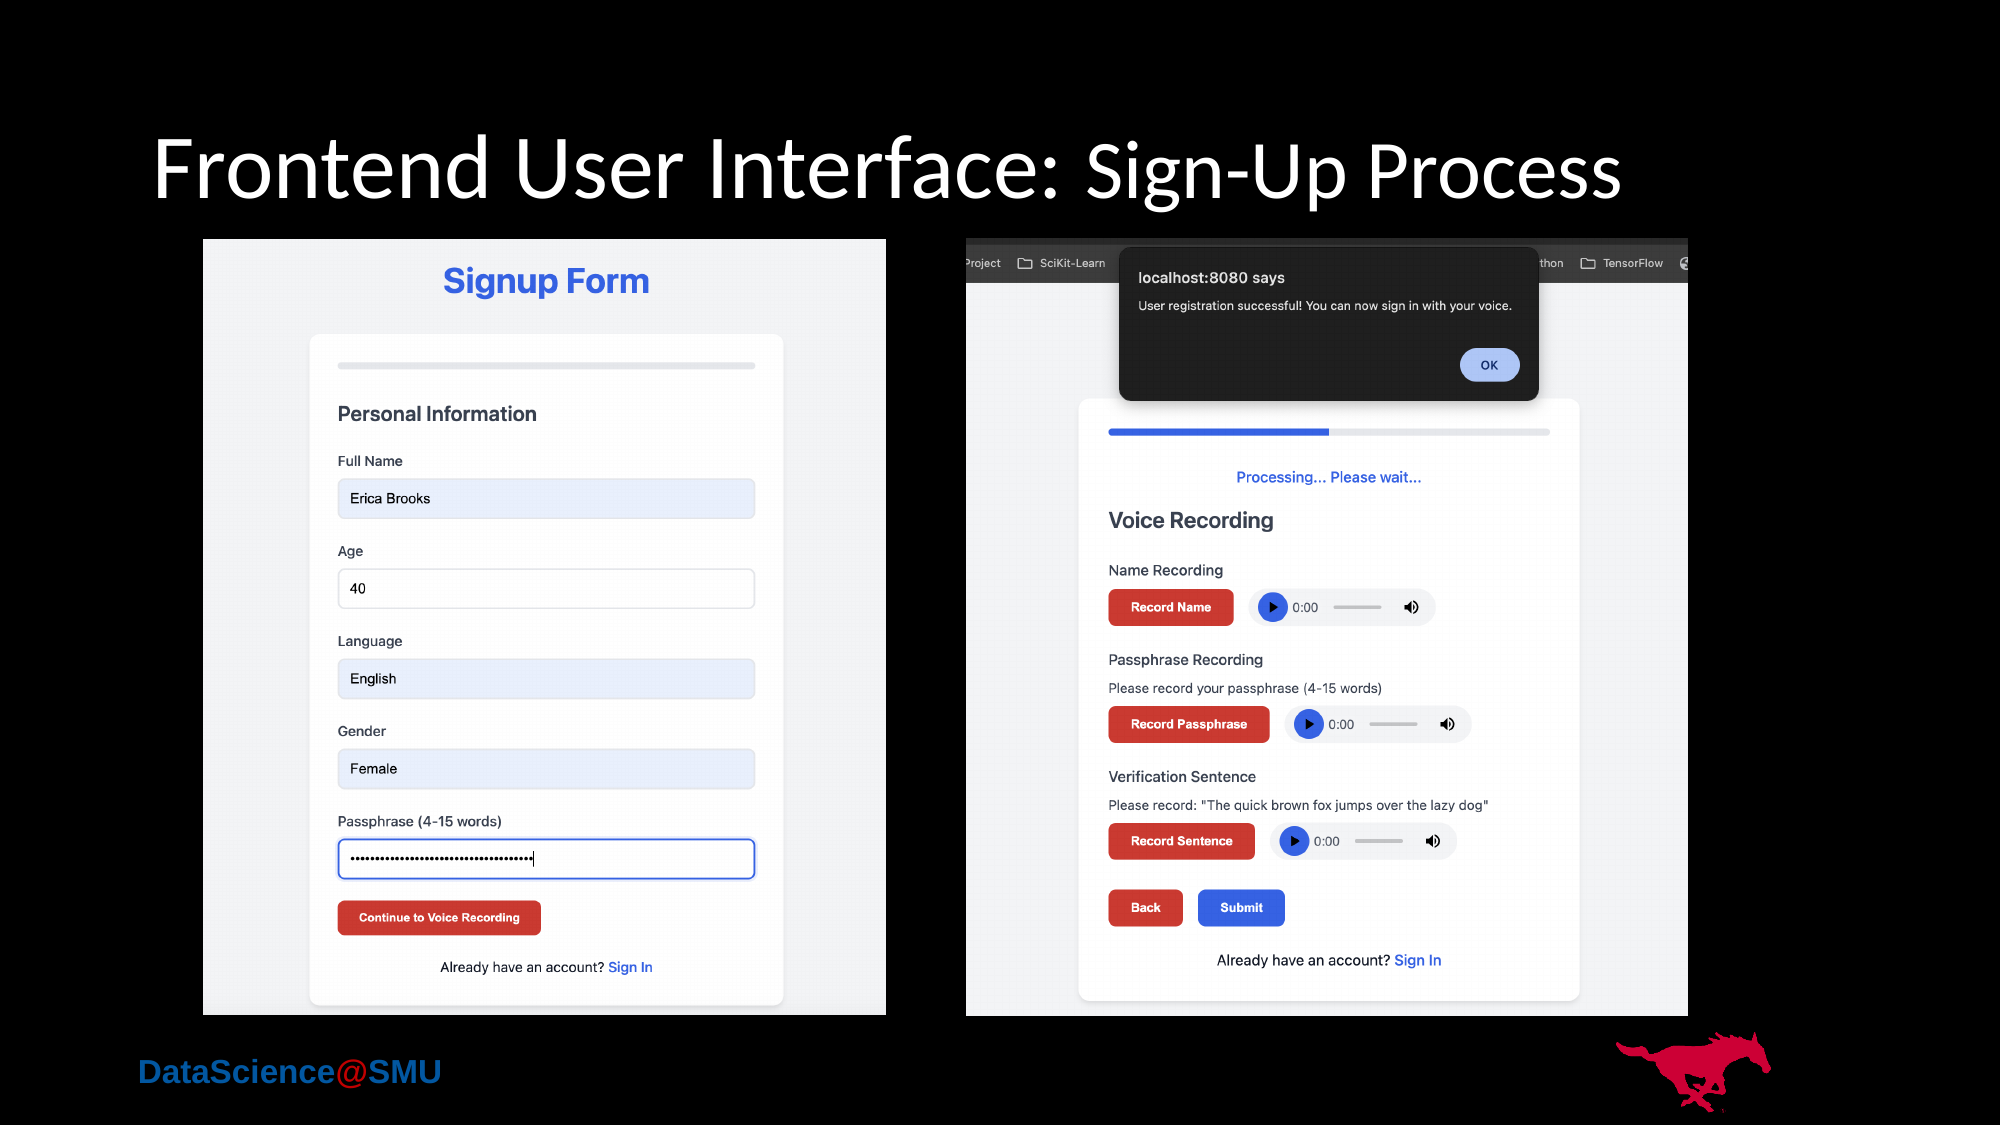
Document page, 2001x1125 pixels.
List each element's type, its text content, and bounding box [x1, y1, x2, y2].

title Frontend User Interface: Sign-Up Process [137, 59, 1863, 278]
picture [1616, 1032, 1771, 1113]
picture [203, 239, 886, 1016]
picture [966, 238, 1689, 1017]
